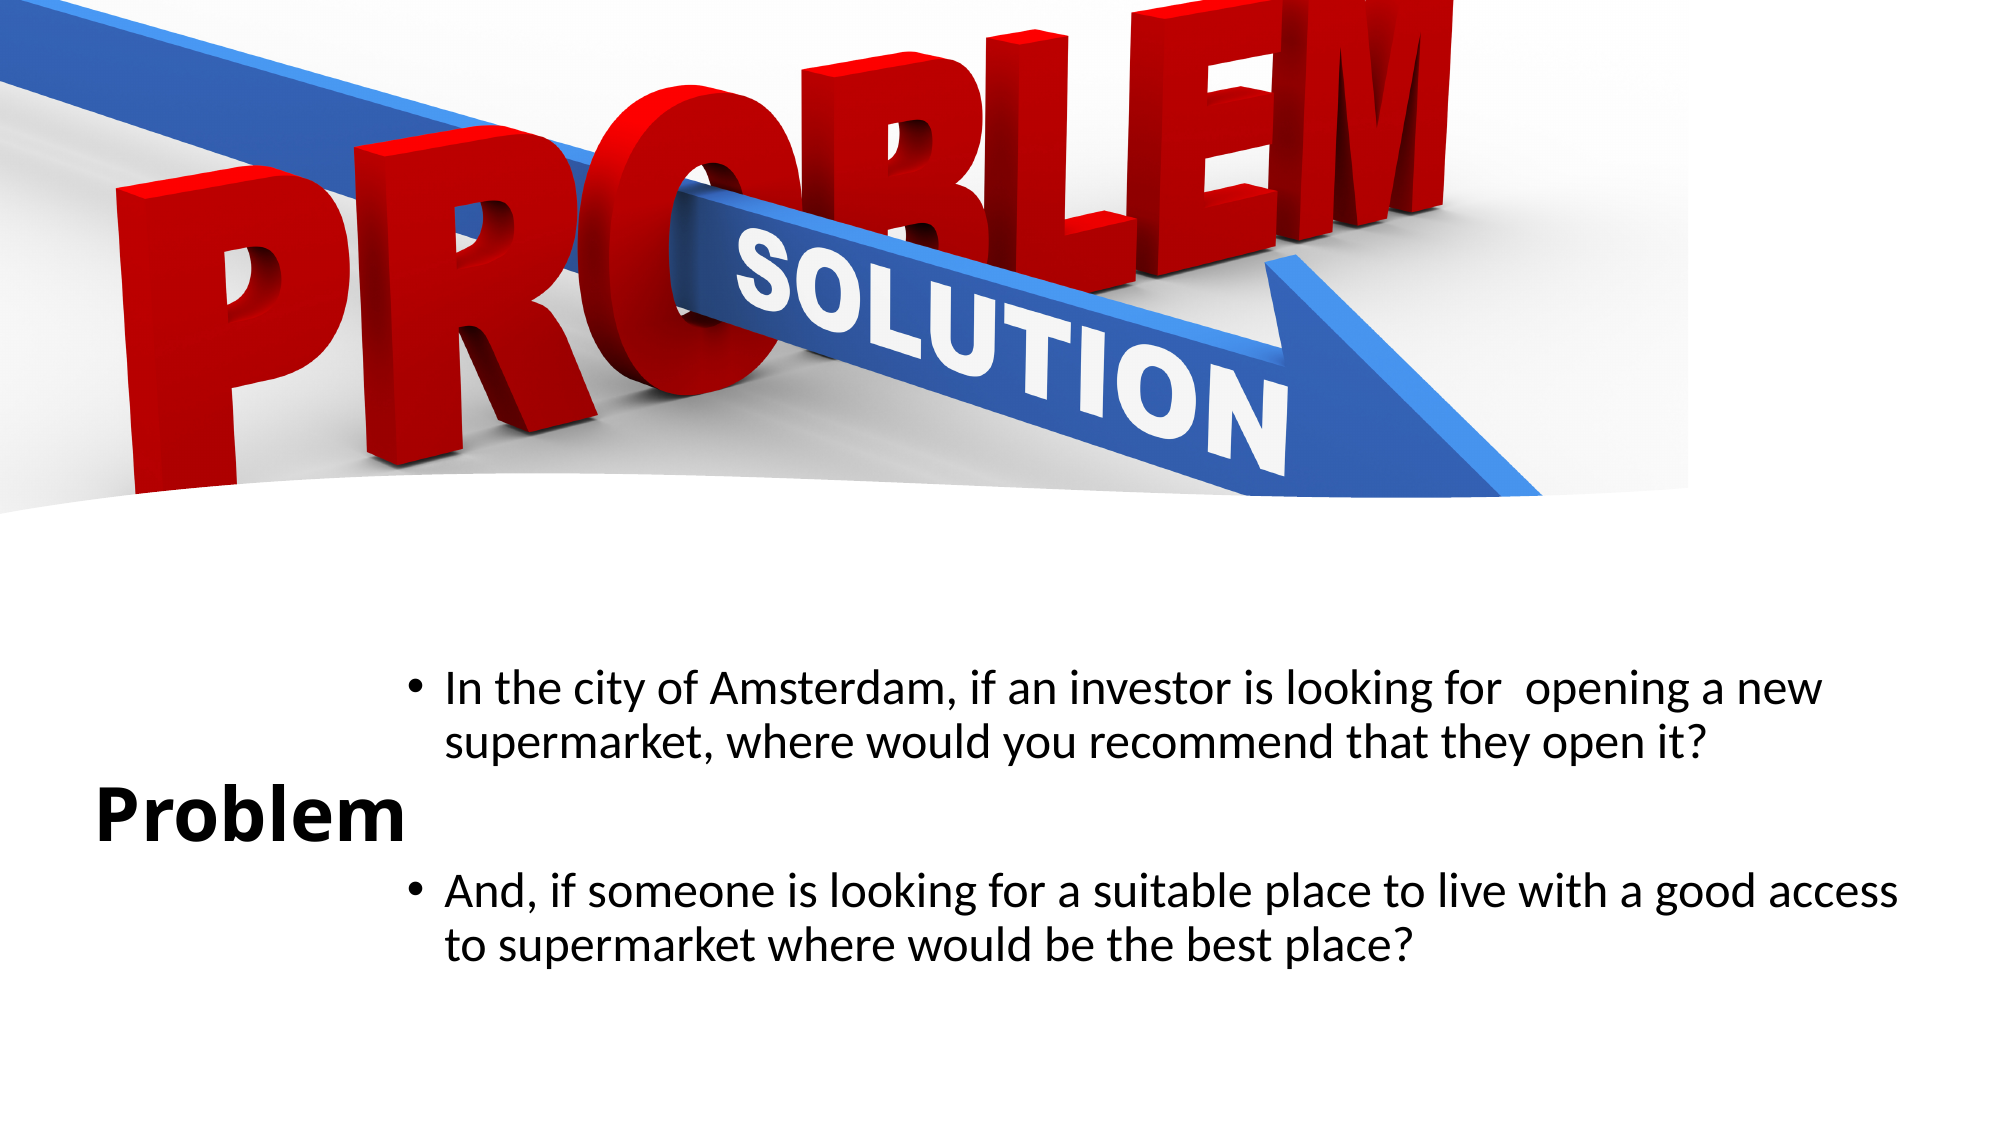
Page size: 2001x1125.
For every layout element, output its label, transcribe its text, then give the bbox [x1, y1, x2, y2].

title Problem [78, 615, 391, 1018]
picture [0, 0, 1689, 514]
list In the city of Amsterdam, if an investor is looking for opening a new supermarket, where would you recommend that they open it? And, if someone is looking for a suitable place to live with a good access to supermarket where would be the best place? [391, 615, 1921, 1018]
